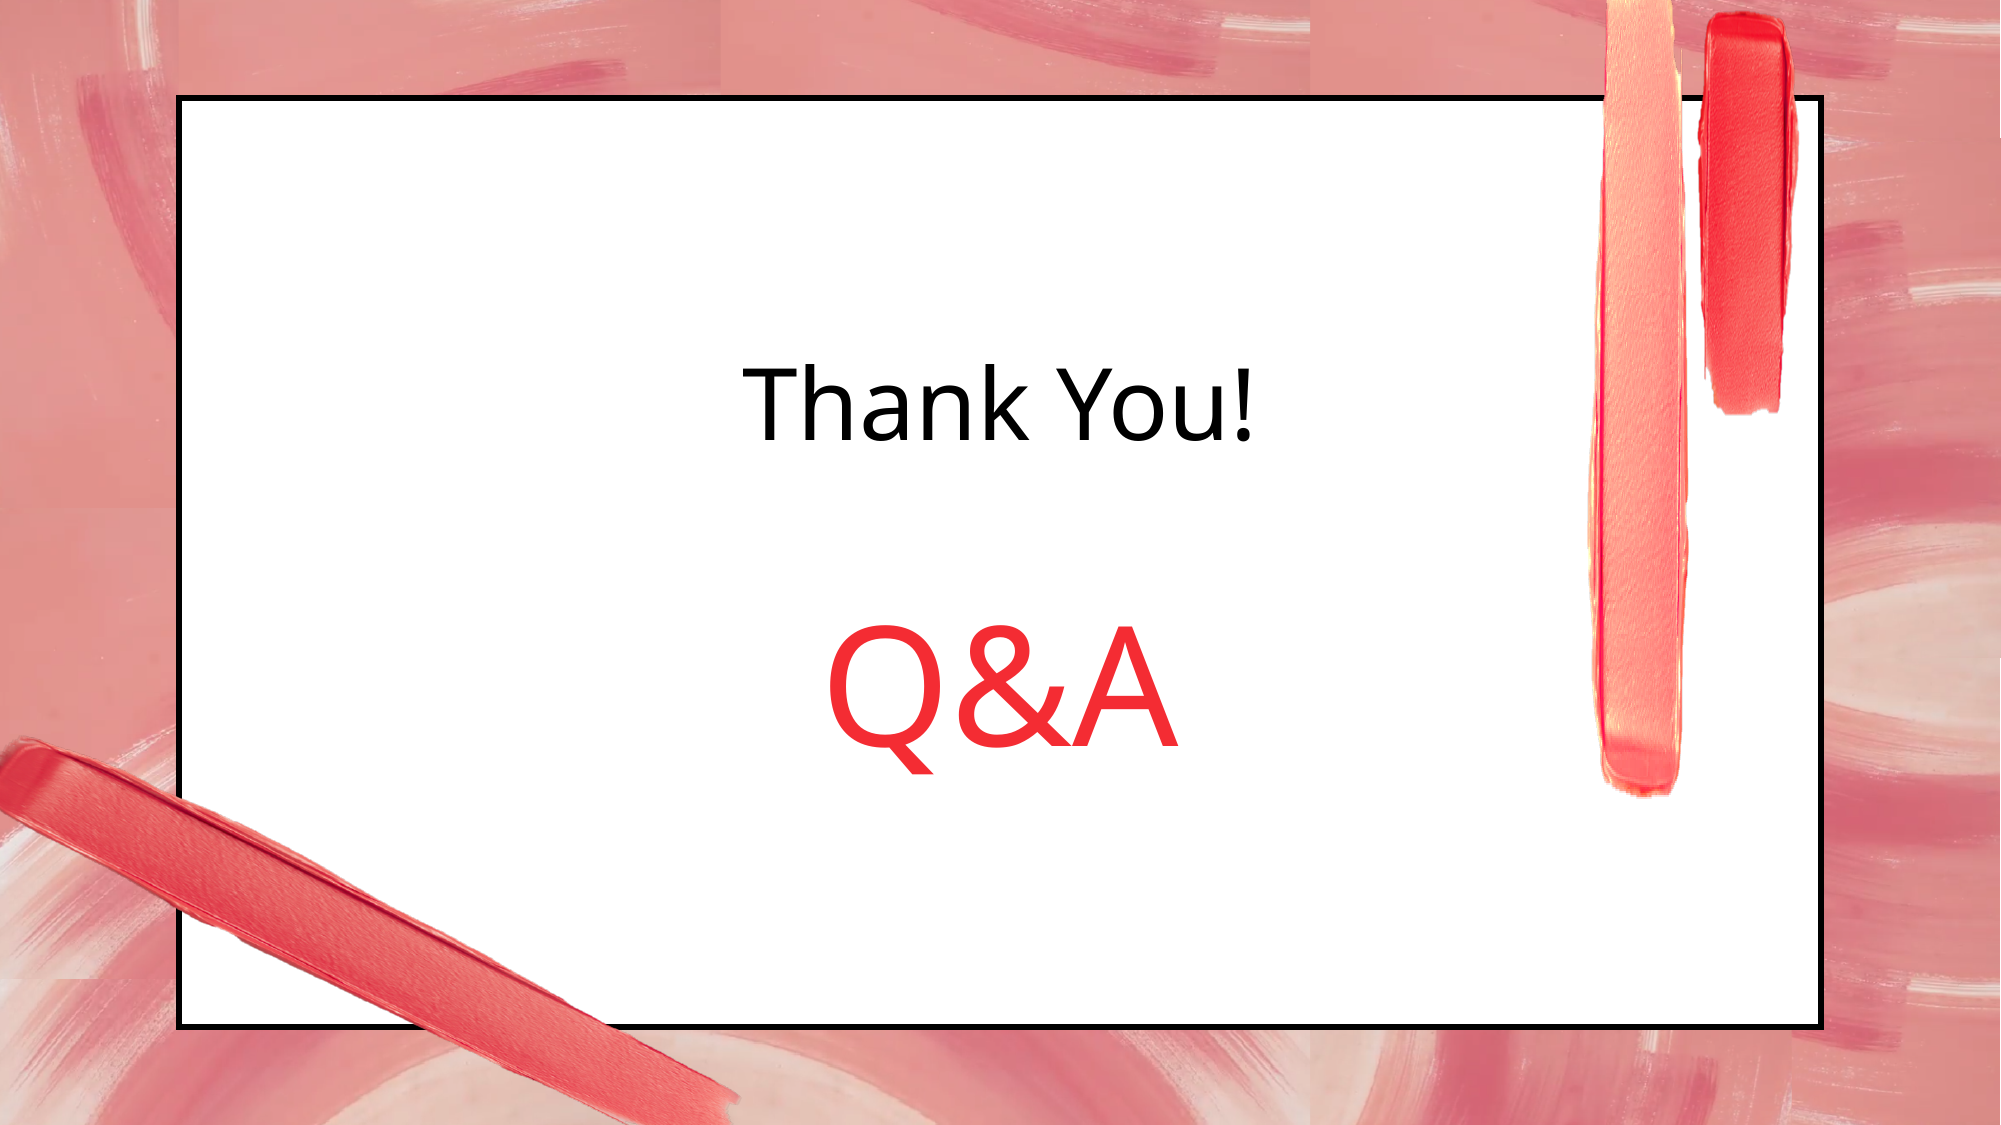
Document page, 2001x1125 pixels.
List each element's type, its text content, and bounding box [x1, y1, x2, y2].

picture [0, 0, 2001, 1125]
text_box [1628, 460, 1793, 1028]
text_box Thank You! Q&A [727, 332, 1273, 788]
text_box [178, 139, 1583, 1028]
